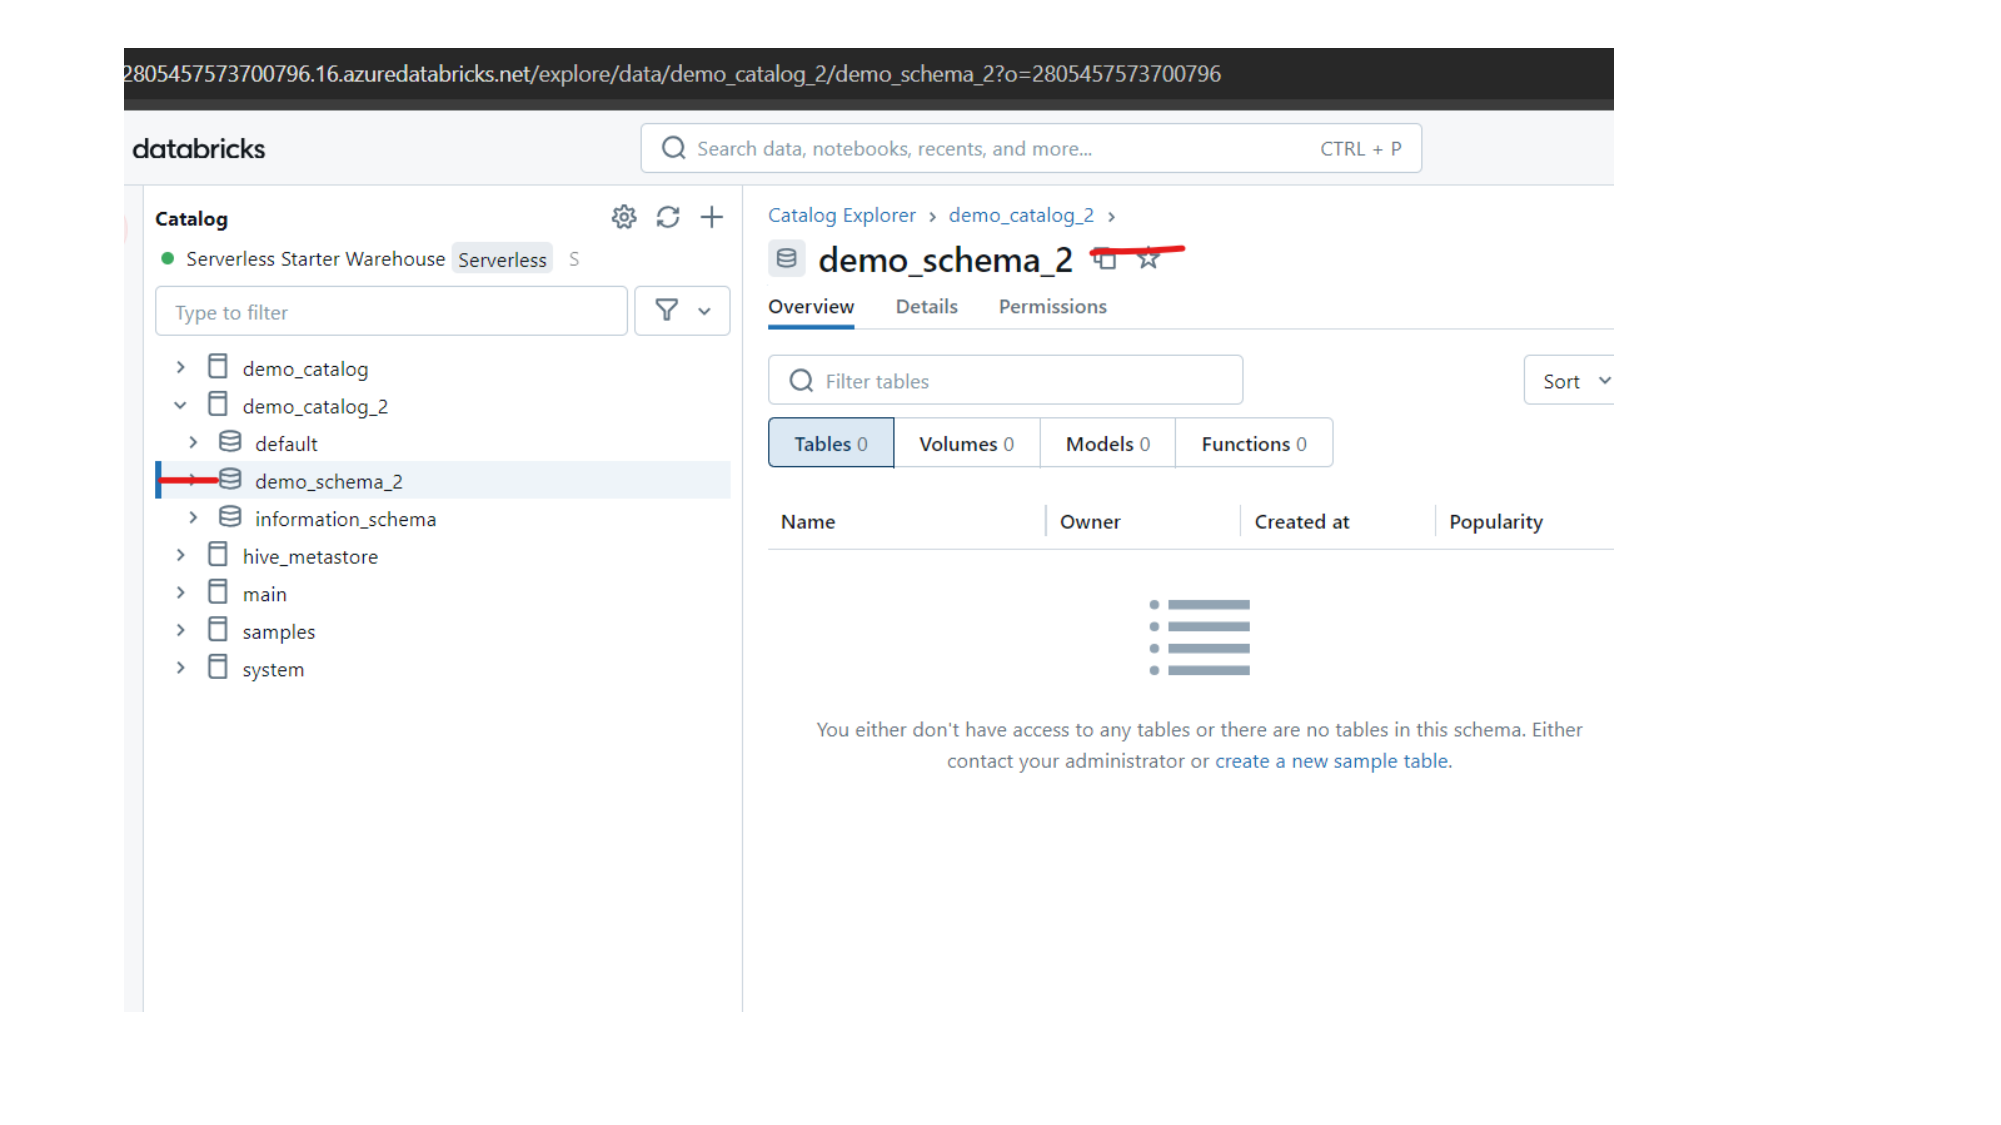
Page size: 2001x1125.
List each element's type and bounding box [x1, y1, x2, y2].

picture [124, 48, 1614, 1012]
